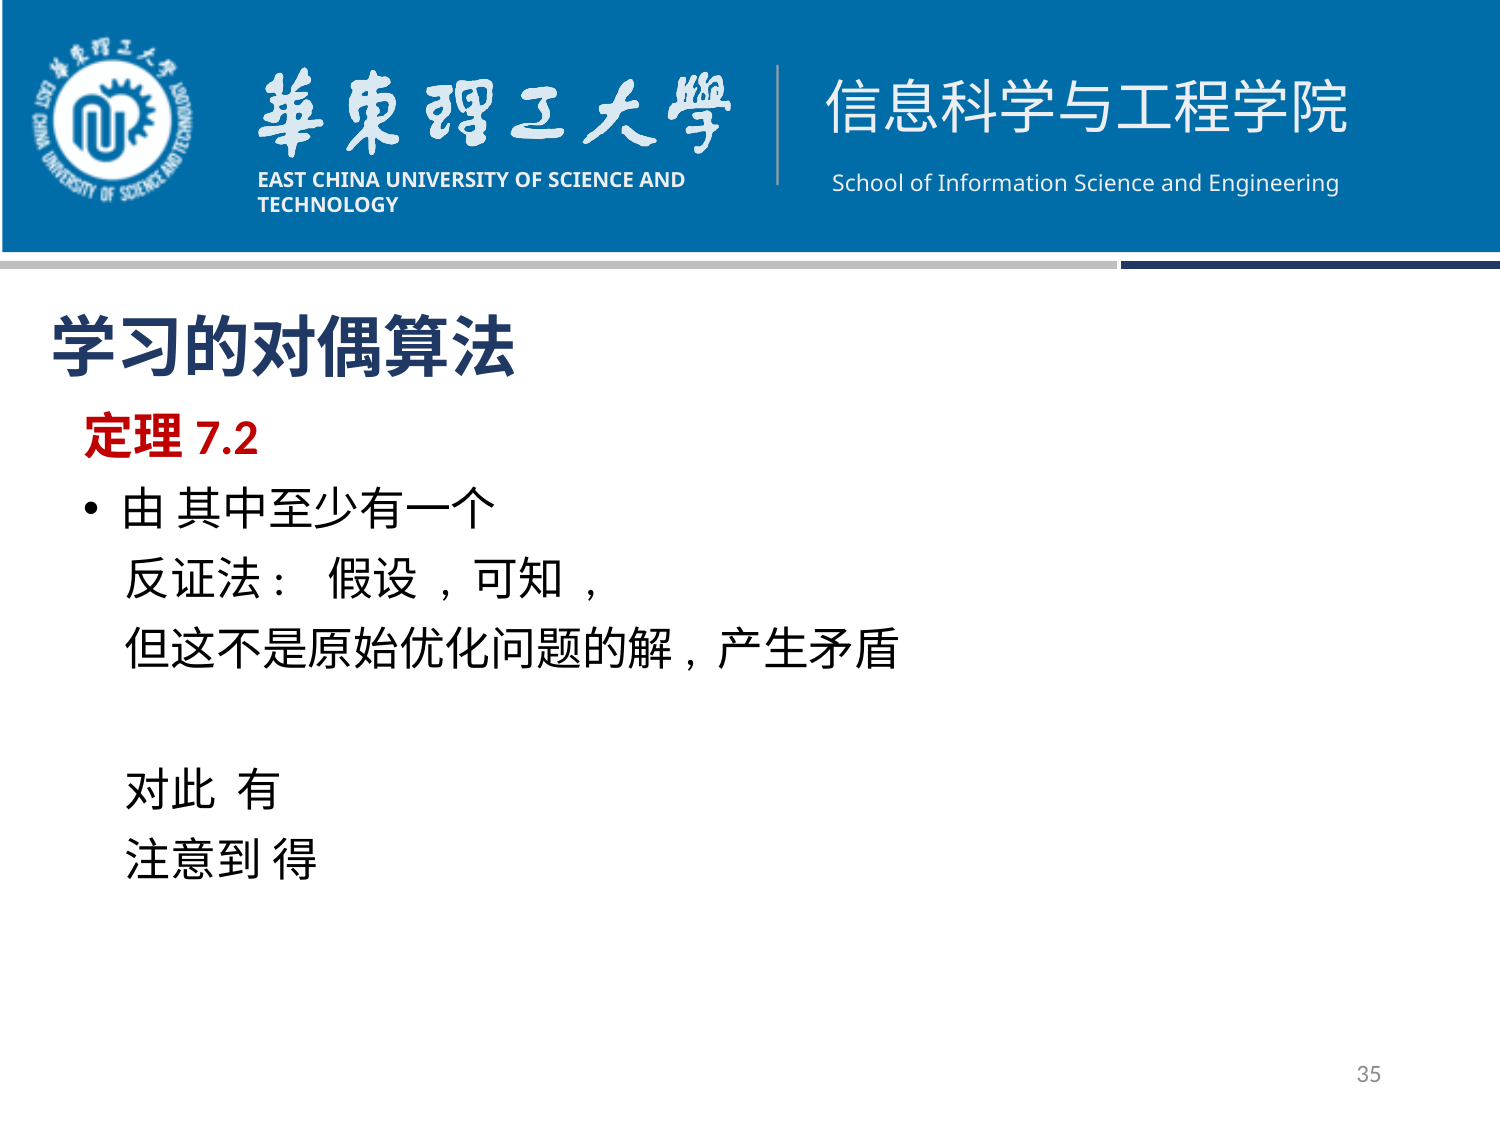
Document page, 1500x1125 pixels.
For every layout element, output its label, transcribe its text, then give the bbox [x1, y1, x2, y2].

text_box 学习的对偶算法 [38, 268, 1420, 432]
slide_number 35 [1059, 1042, 1397, 1103]
picture [22, 32, 202, 214]
